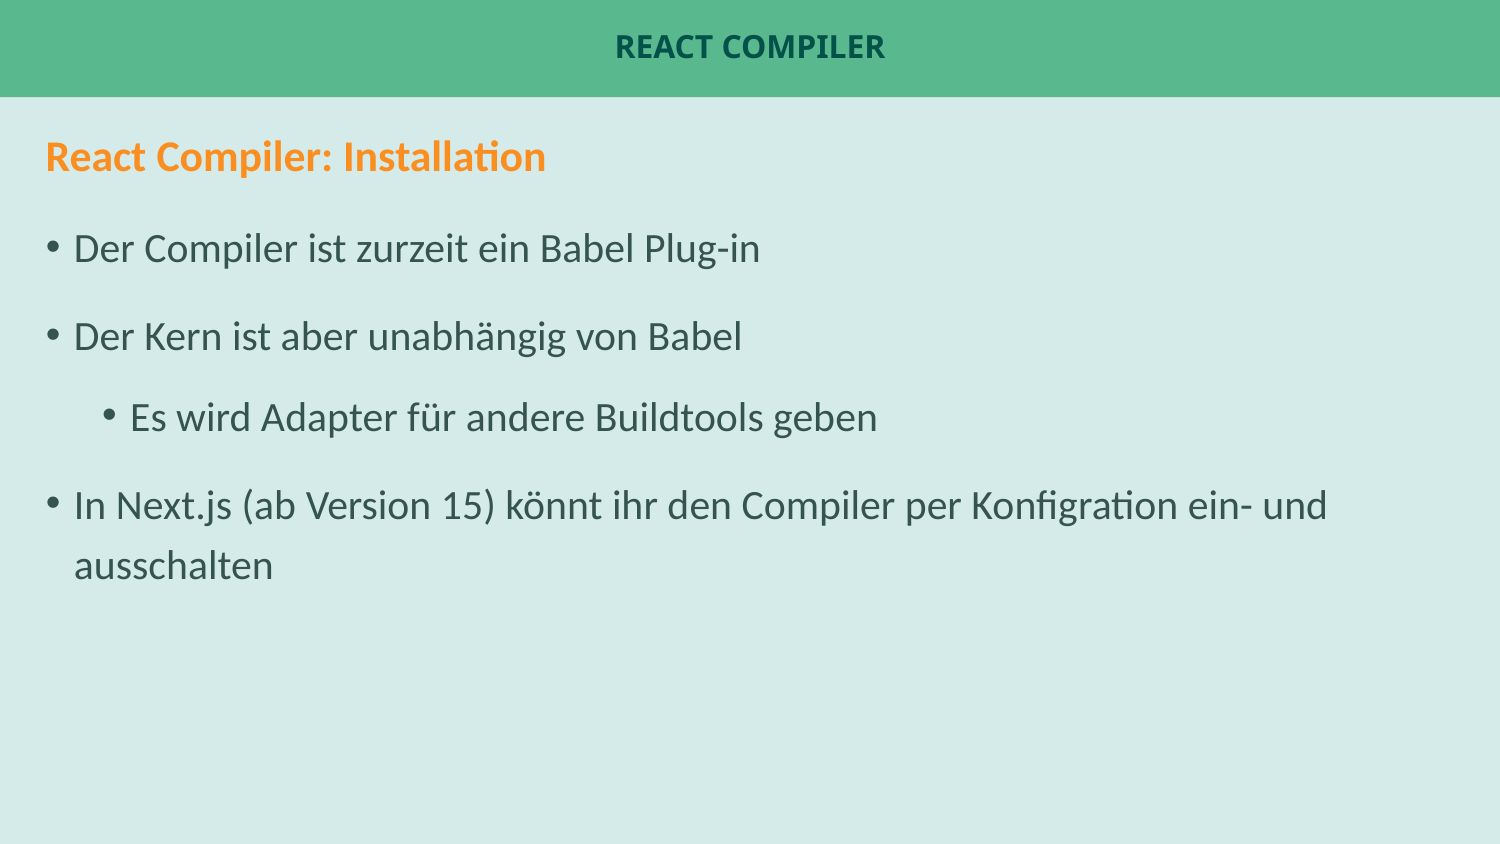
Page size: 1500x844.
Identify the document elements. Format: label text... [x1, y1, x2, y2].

text_box React Compiler: Installation [30, 126, 1484, 204]
list Der Compiler ist zurzeit ein Babel Plug-in Der Kern ist aber unabhängig von Babel Es wird Adapter für andere Buildtools geben In Next.js (ab Version 15) könnt ihr den Compiler per Konfigration ein- und ausschalten [30, 204, 1470, 796]
title React Compiler [0, 0, 1500, 98]
